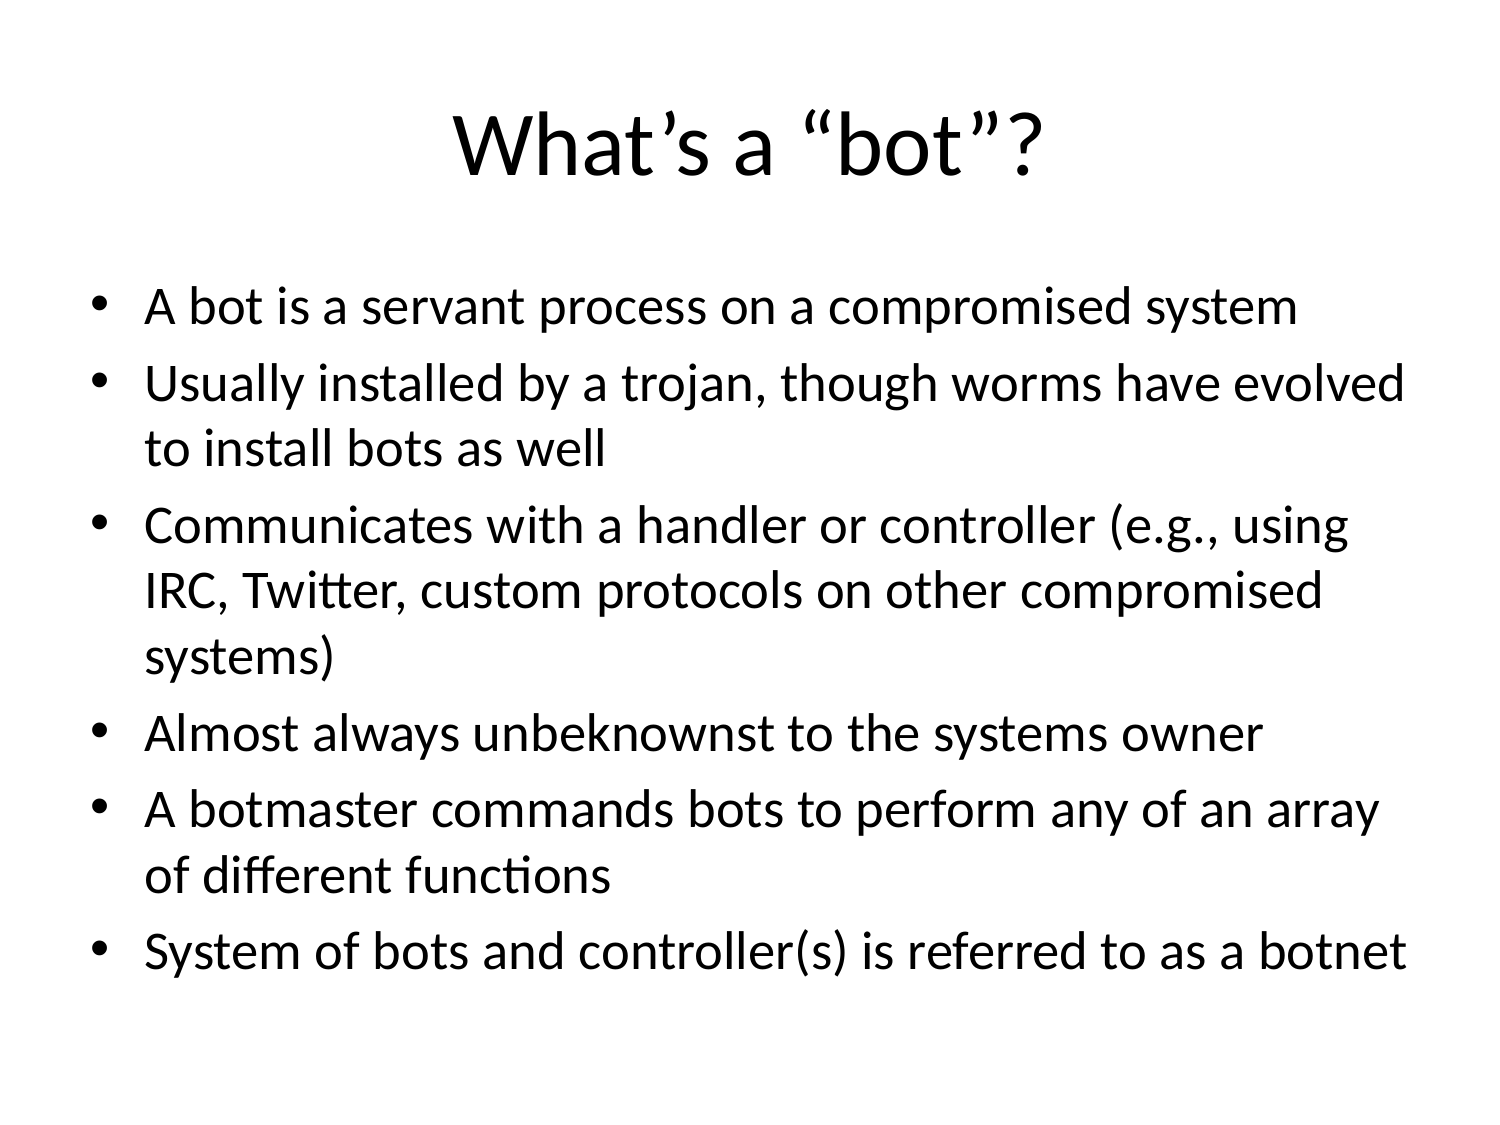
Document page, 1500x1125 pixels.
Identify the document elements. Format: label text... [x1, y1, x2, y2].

title What’s a “bot”? [75, 45, 1425, 233]
list A bot is a servant process on a compromised system Usually installed by a trojan, though worms have evolved to install bots as well Communicates with a handler or controller (e.g., using IRC, Twitter, custom protocols on other compromised systems) Almost always unbeknownst to the systems owner A botmaster commands bots to perform any of an array of different functions System of bots and controller(s) is referred to as a botnet [75, 262, 1425, 1005]
